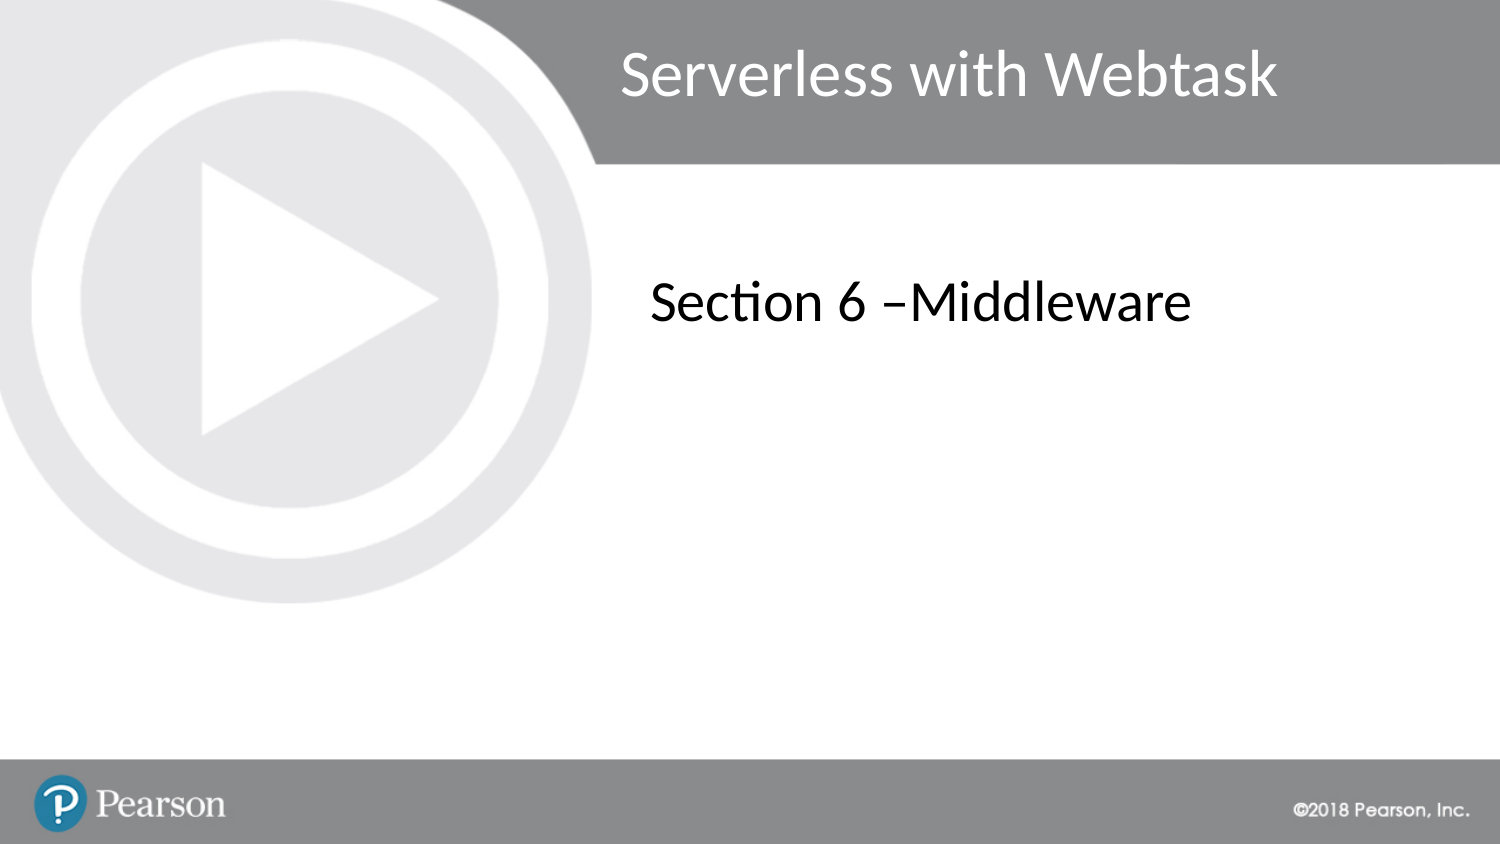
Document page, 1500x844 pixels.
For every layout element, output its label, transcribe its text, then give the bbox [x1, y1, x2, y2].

title Serverless with Webtask [605, 21, 1469, 156]
subtitle Section 6 –Middleware [626, 255, 1397, 471]
picture [0, 0, 1500, 844]
